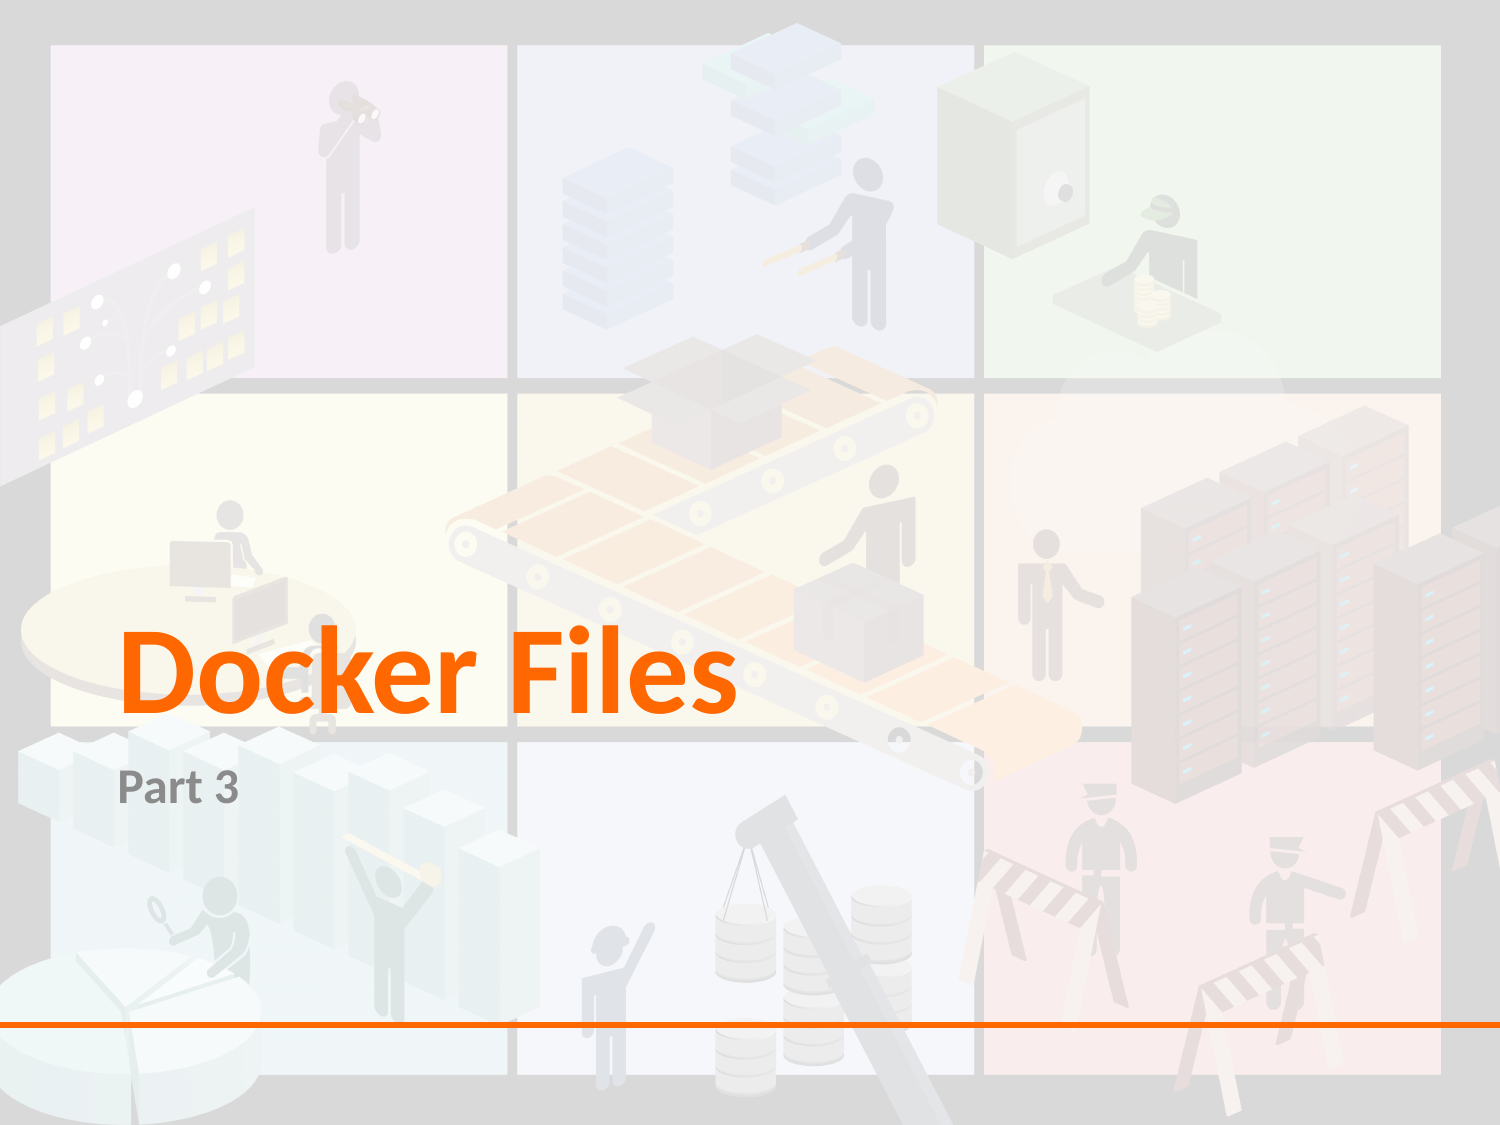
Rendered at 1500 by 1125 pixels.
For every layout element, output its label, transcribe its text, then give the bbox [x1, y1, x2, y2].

title Docker Files [102, 280, 1397, 749]
list Part 3 [102, 752, 1397, 999]
